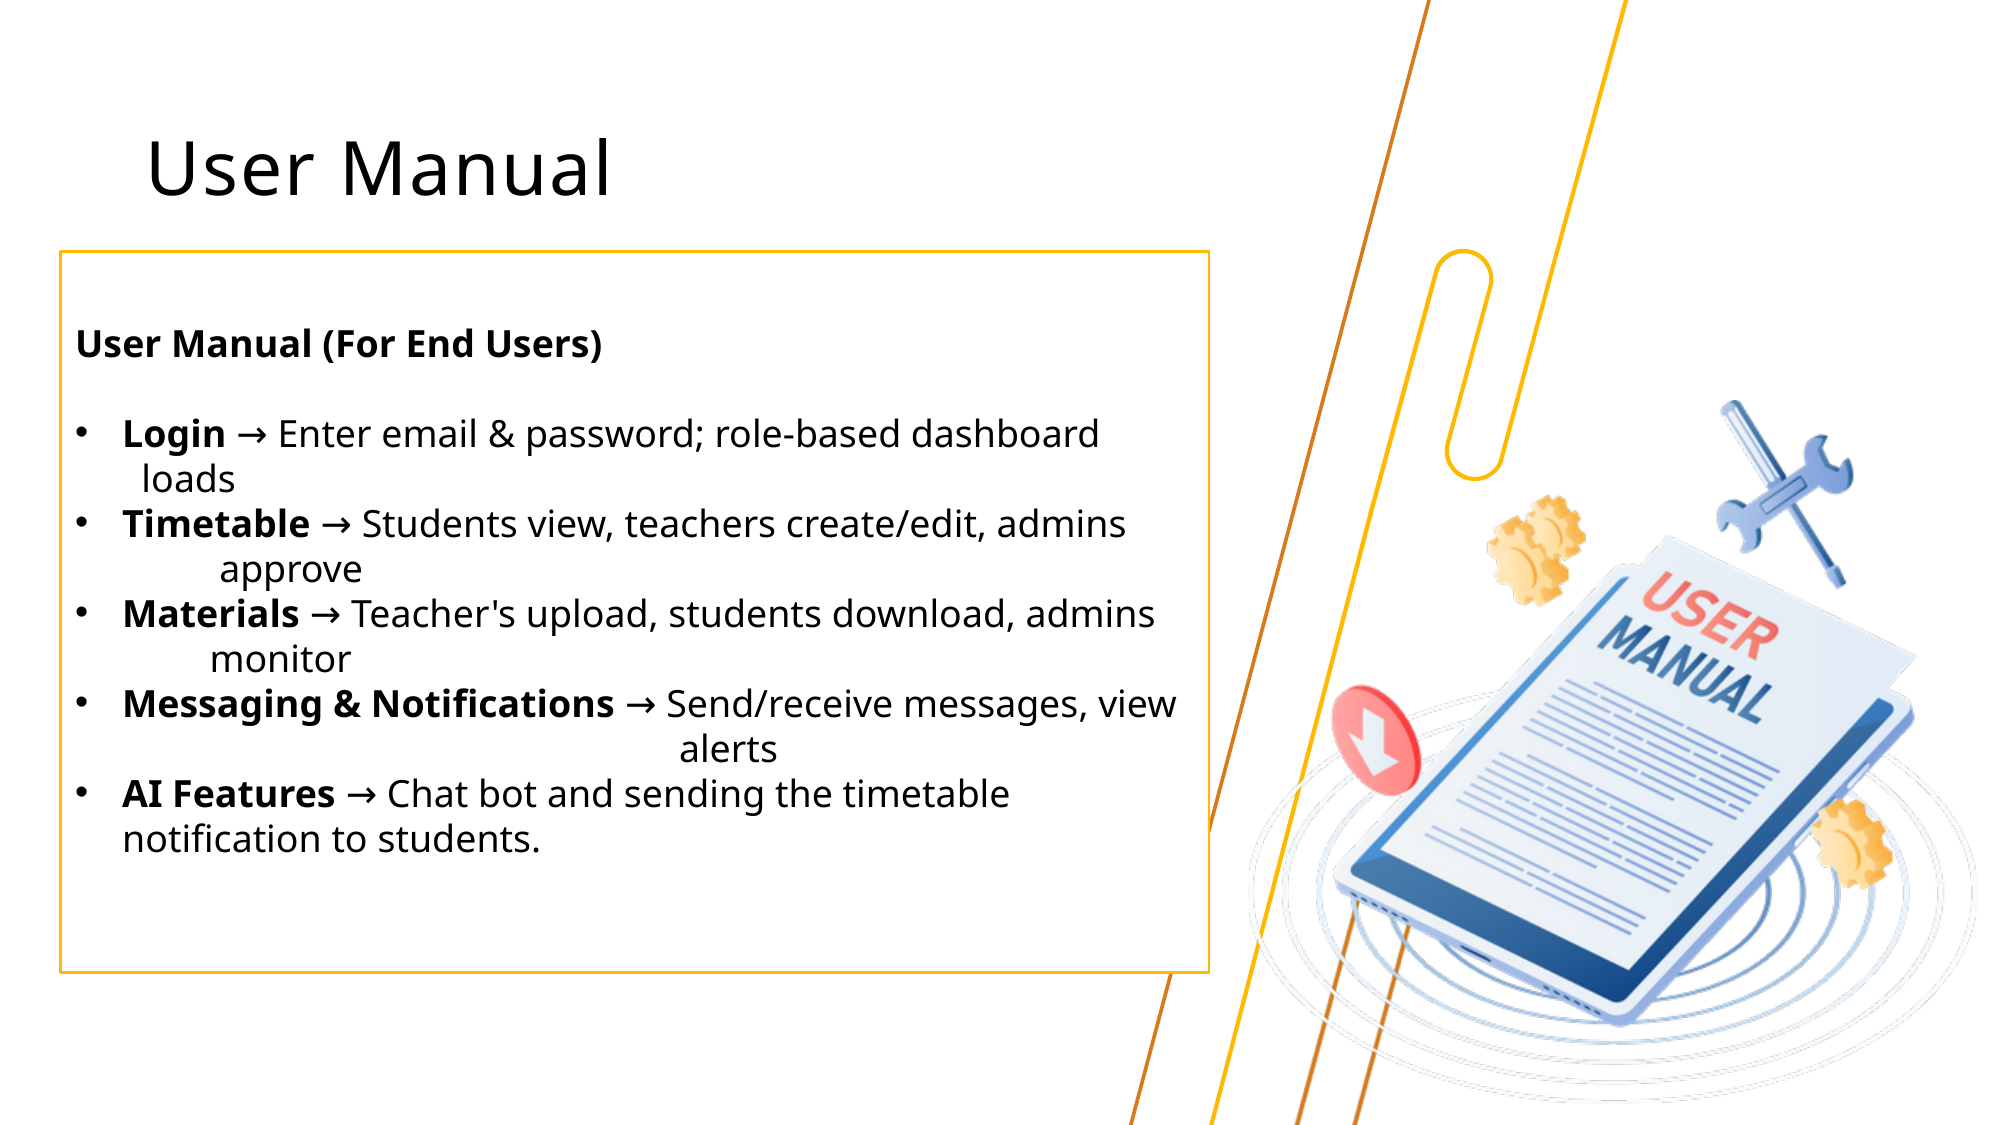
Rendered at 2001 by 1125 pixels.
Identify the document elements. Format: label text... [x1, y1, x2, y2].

picture [1247, 399, 1977, 1104]
text_box User Manual (For End Users) Login → Enter email & password; role-based dashboard loads Timetable → Students view, teachers create/edit, admins approve Materials → Teacher's upload, students download, admins monitor Messaging & Notifications → Send/receive messages, view alerts AI Features → Chat bot and sending the timetable notification to students. [59, 250, 1205, 974]
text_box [1208, 0, 1630, 1125]
title User Manual [130, 52, 1205, 220]
